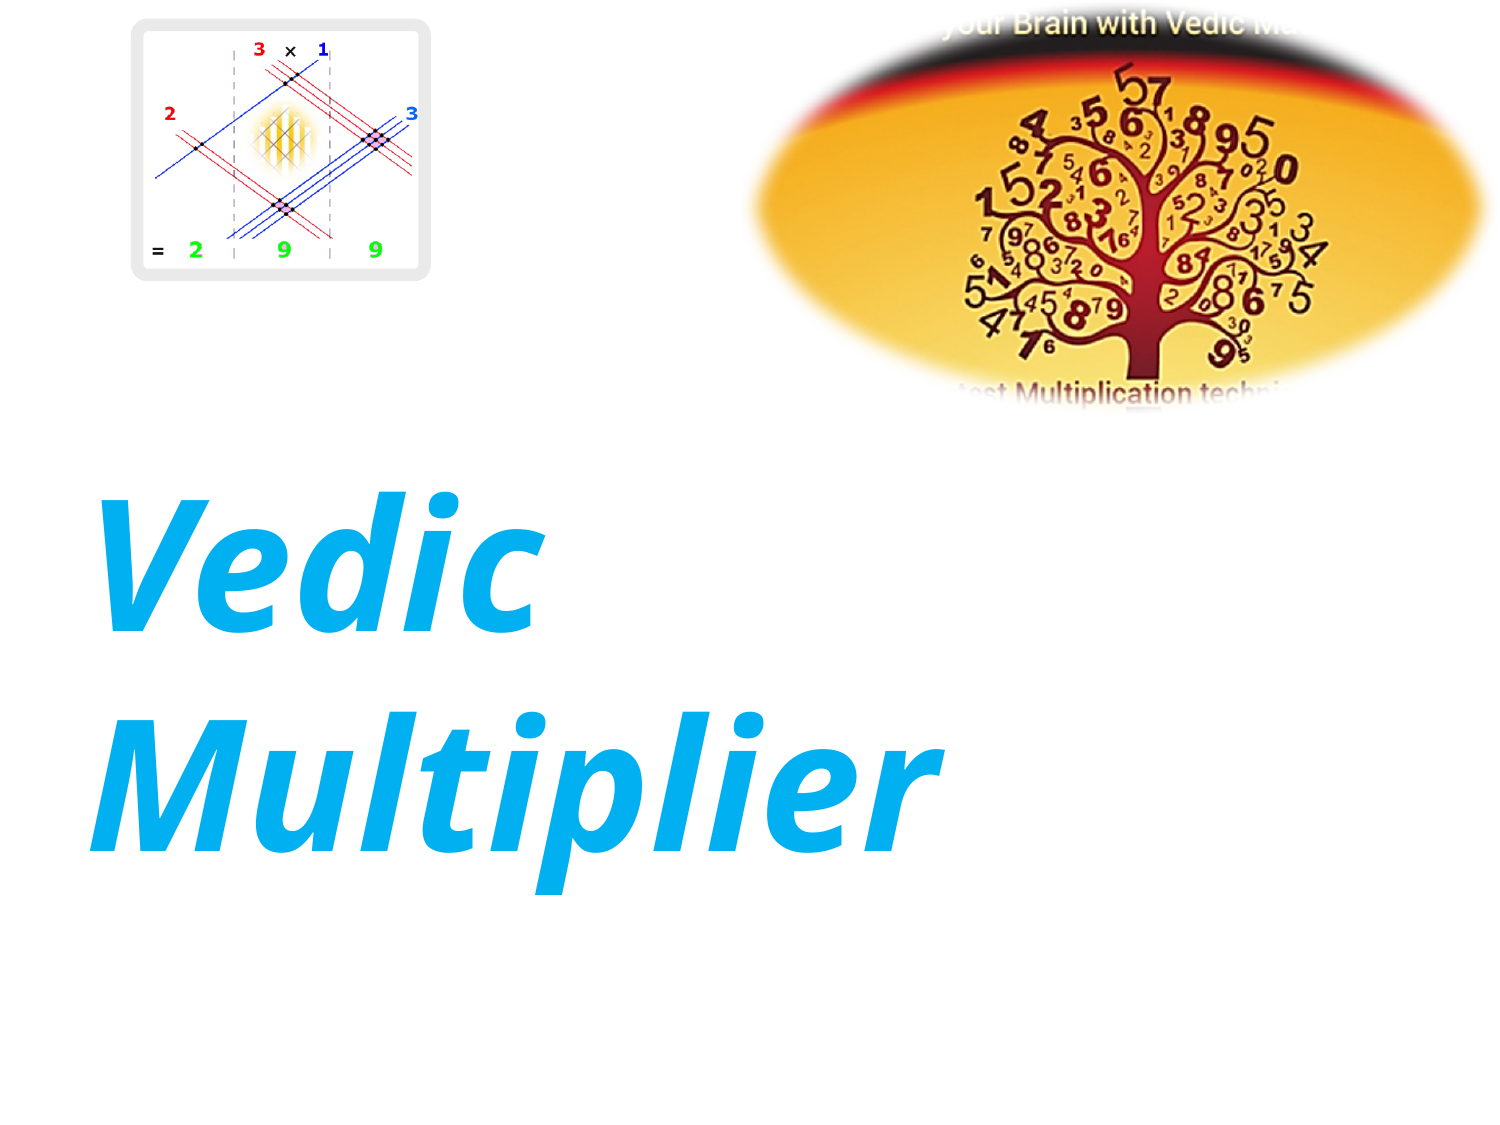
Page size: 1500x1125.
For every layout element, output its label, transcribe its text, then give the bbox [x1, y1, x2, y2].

text_box Vedic Multiplier [70, 440, 1414, 896]
picture [136, 24, 425, 276]
picture [737, 0, 1500, 416]
